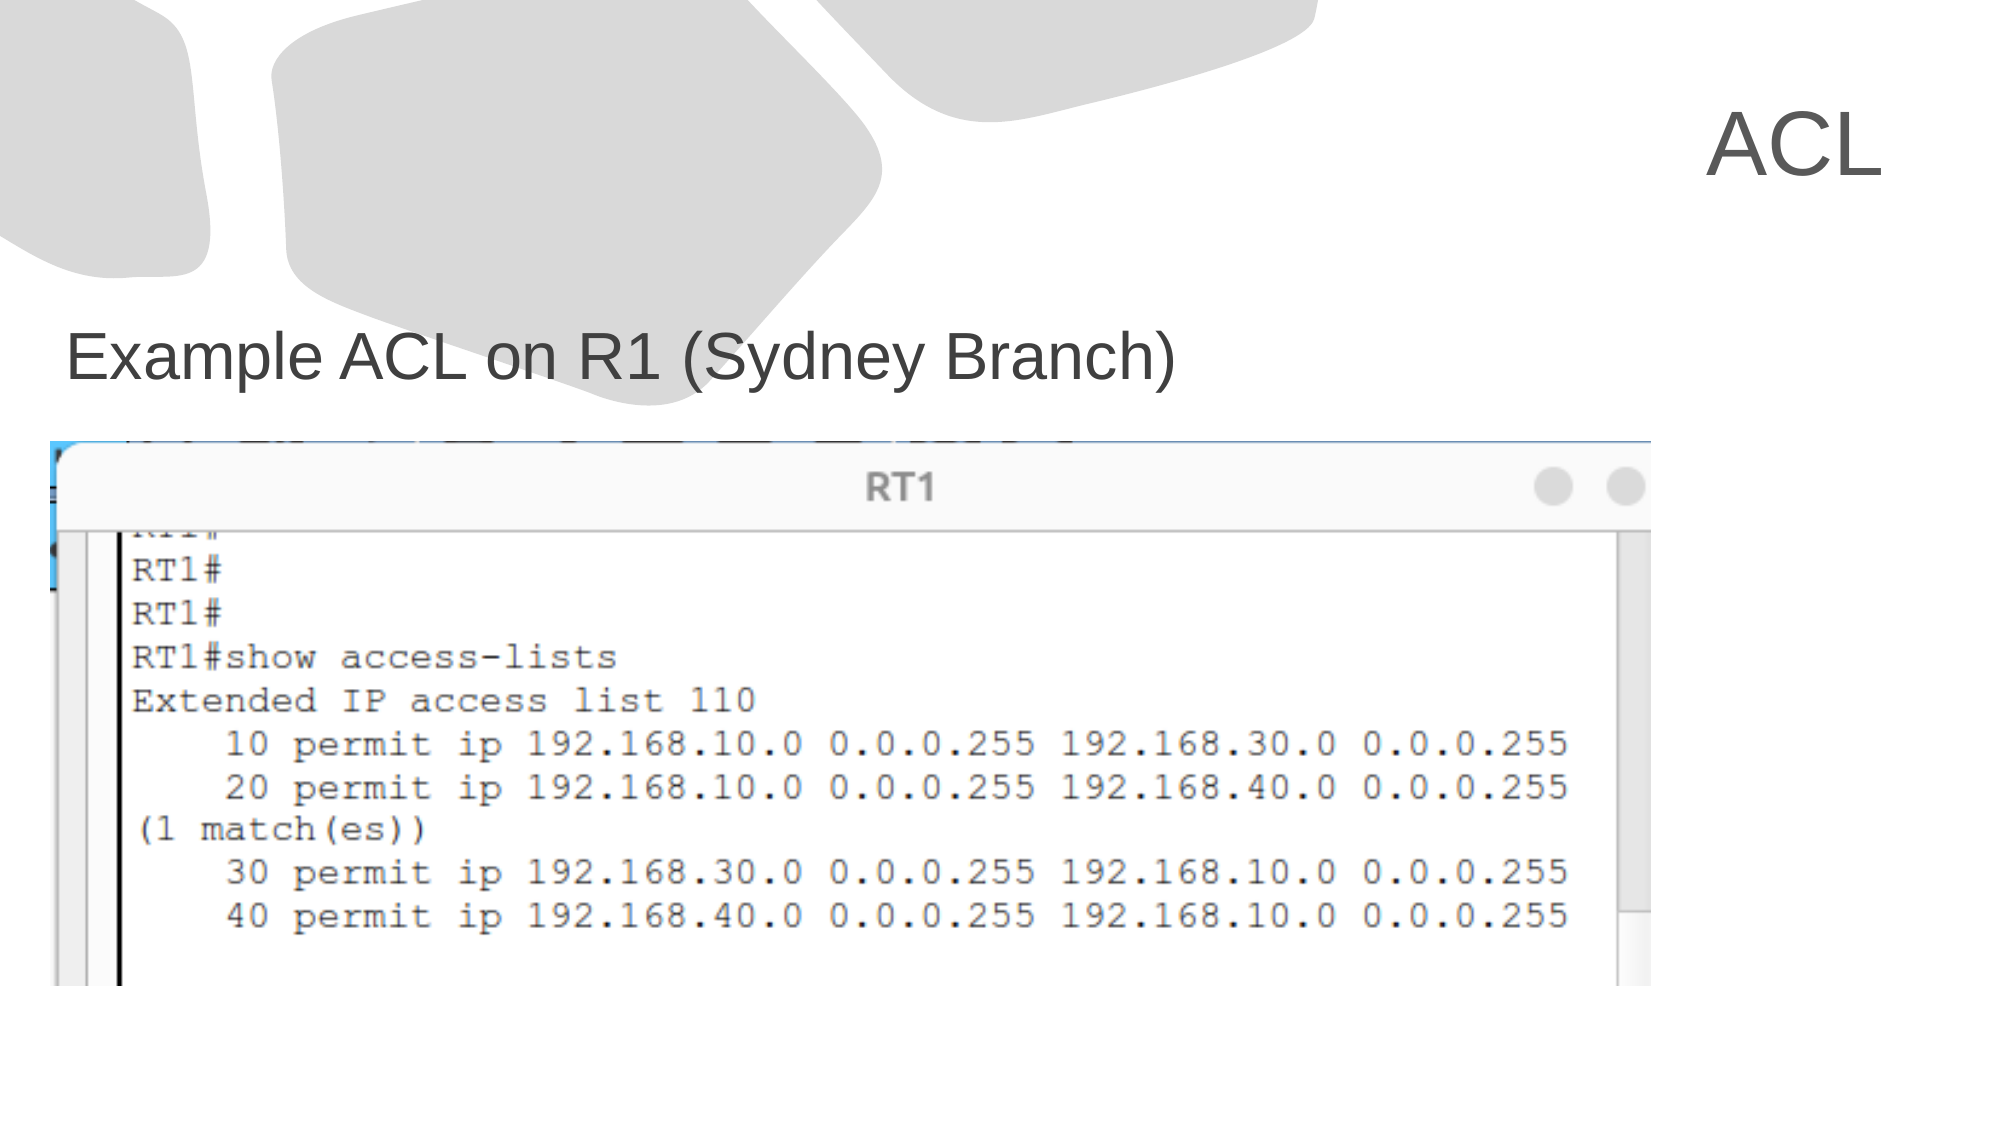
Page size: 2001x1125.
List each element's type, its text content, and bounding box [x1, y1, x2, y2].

picture [49, 441, 1651, 986]
text_box Example ACL on R1 (Sydney Branch) [50, 305, 1903, 401]
title ACL [99, 45, 1900, 233]
